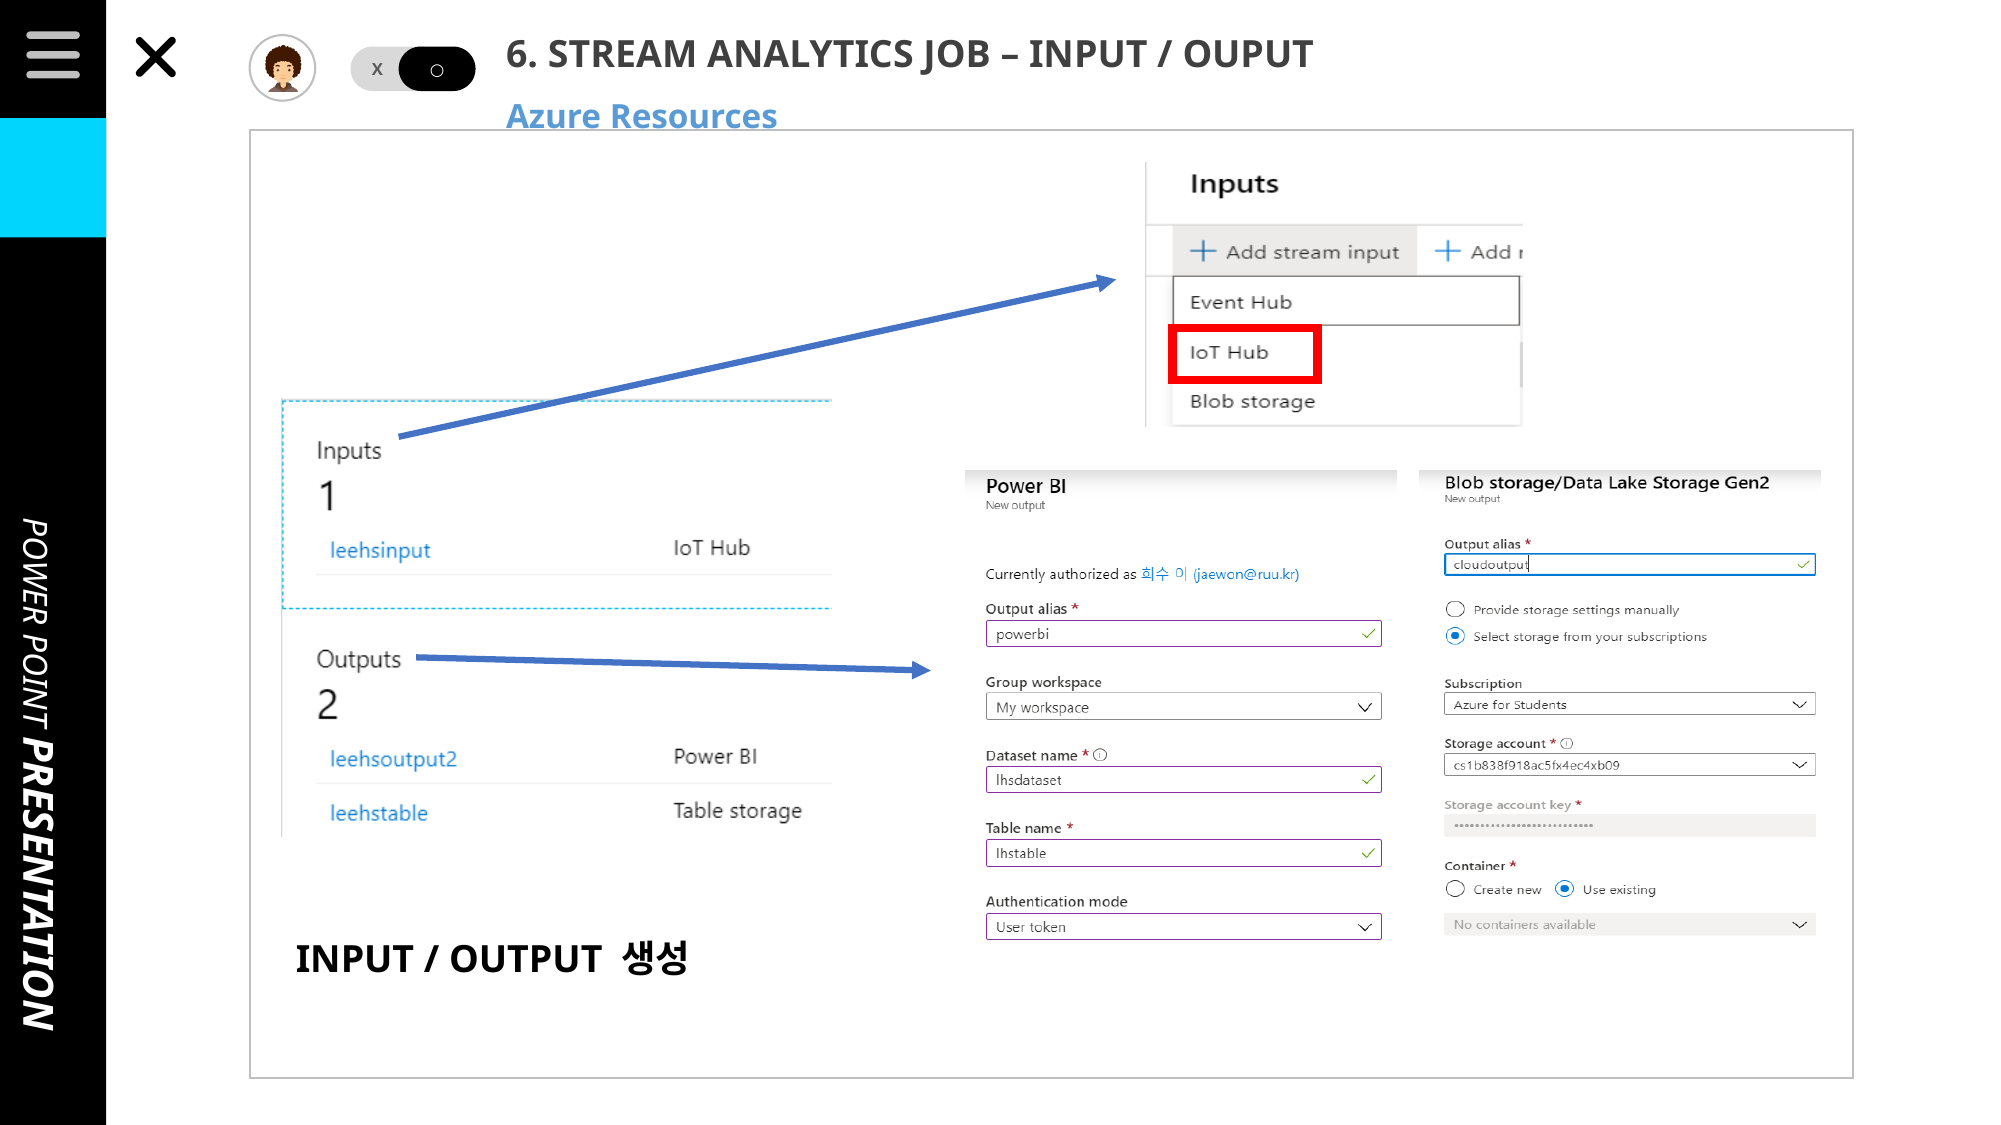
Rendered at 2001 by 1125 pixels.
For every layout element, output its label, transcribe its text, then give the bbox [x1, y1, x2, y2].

text_box [249, 129, 1854, 1079]
text_box X [349, 45, 420, 93]
picture [1145, 162, 1523, 427]
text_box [398, 279, 1117, 437]
text_box [25, 69, 81, 80]
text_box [416, 657, 931, 671]
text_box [129, 30, 183, 84]
text_box [25, 50, 81, 60]
text_box [0, 238, 107, 1125]
text_box 6. STREAM ANALYTICS JOB – INPUT / OUPUT Azure Resources [491, 0, 1359, 180]
text_box [25, 30, 81, 40]
text_box [0, 0, 107, 117]
text_box ○ [397, 45, 477, 93]
text_box INPUT / OUTPUT 생성 [281, 927, 1382, 987]
text_box POWER POINT PRESENTATION [7, 436, 98, 1112]
picture [281, 398, 832, 837]
text_box [0, 117, 107, 238]
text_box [249, 35, 316, 101]
picture [965, 470, 1397, 945]
picture [1419, 470, 1821, 945]
